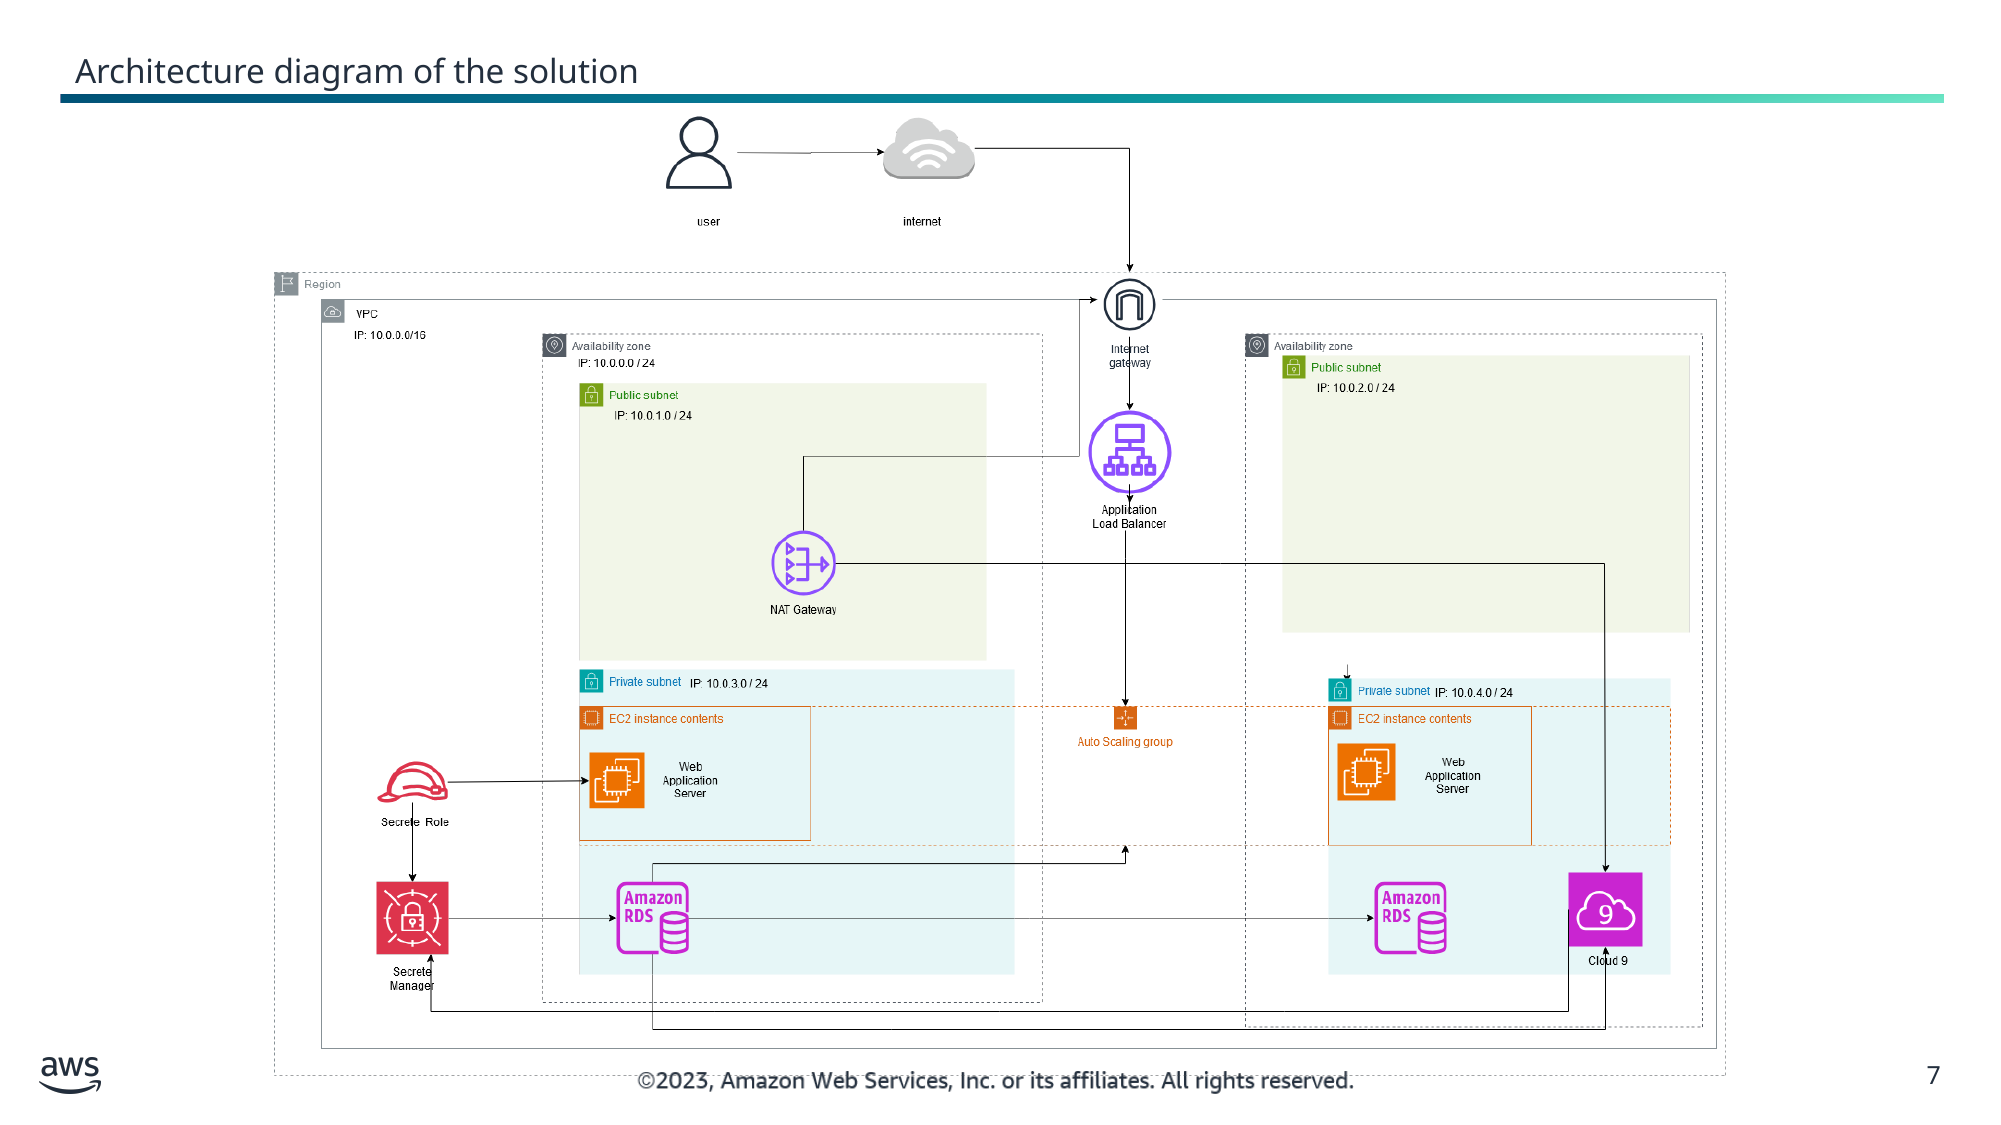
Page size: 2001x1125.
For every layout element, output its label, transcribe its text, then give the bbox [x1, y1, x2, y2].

slide_number 7 [1861, 1057, 1941, 1095]
picture [39, 1057, 101, 1094]
picture [274, 116, 1726, 1109]
title Architecture diagram of the solution [60, 49, 1941, 97]
picture [694, 94, 1944, 103]
